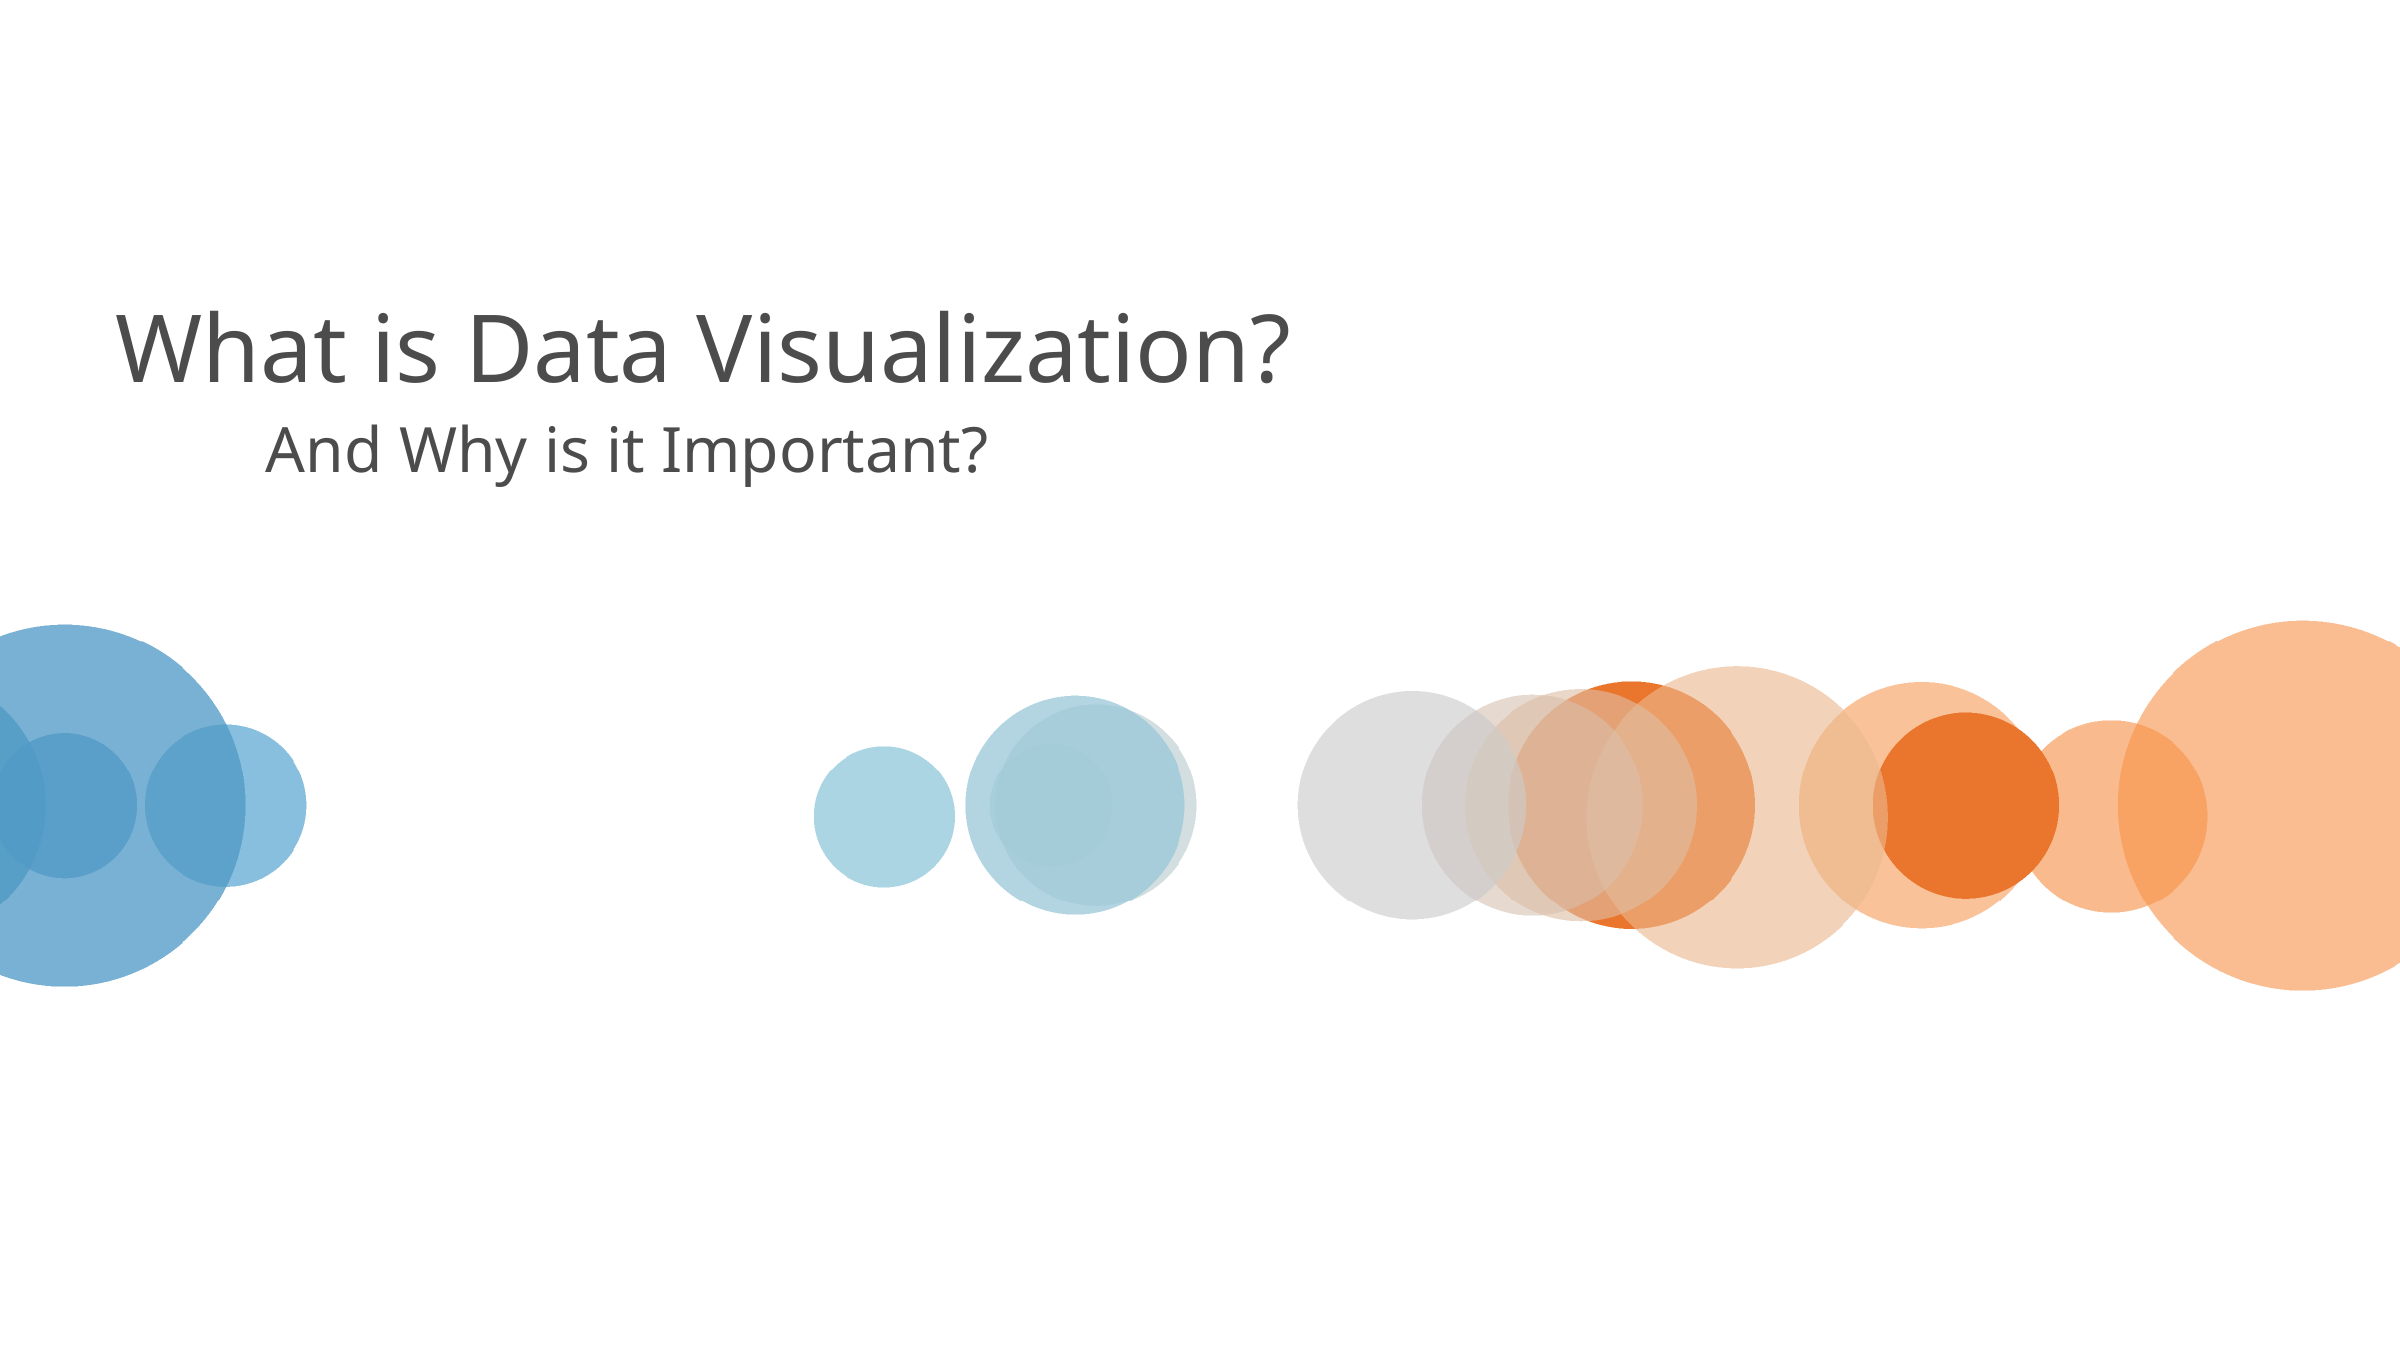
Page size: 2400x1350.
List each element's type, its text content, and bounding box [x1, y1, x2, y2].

list What is Data Visualization? And Why is it Important? [115, 310, 2289, 495]
picture [0, 529, 2400, 1030]
